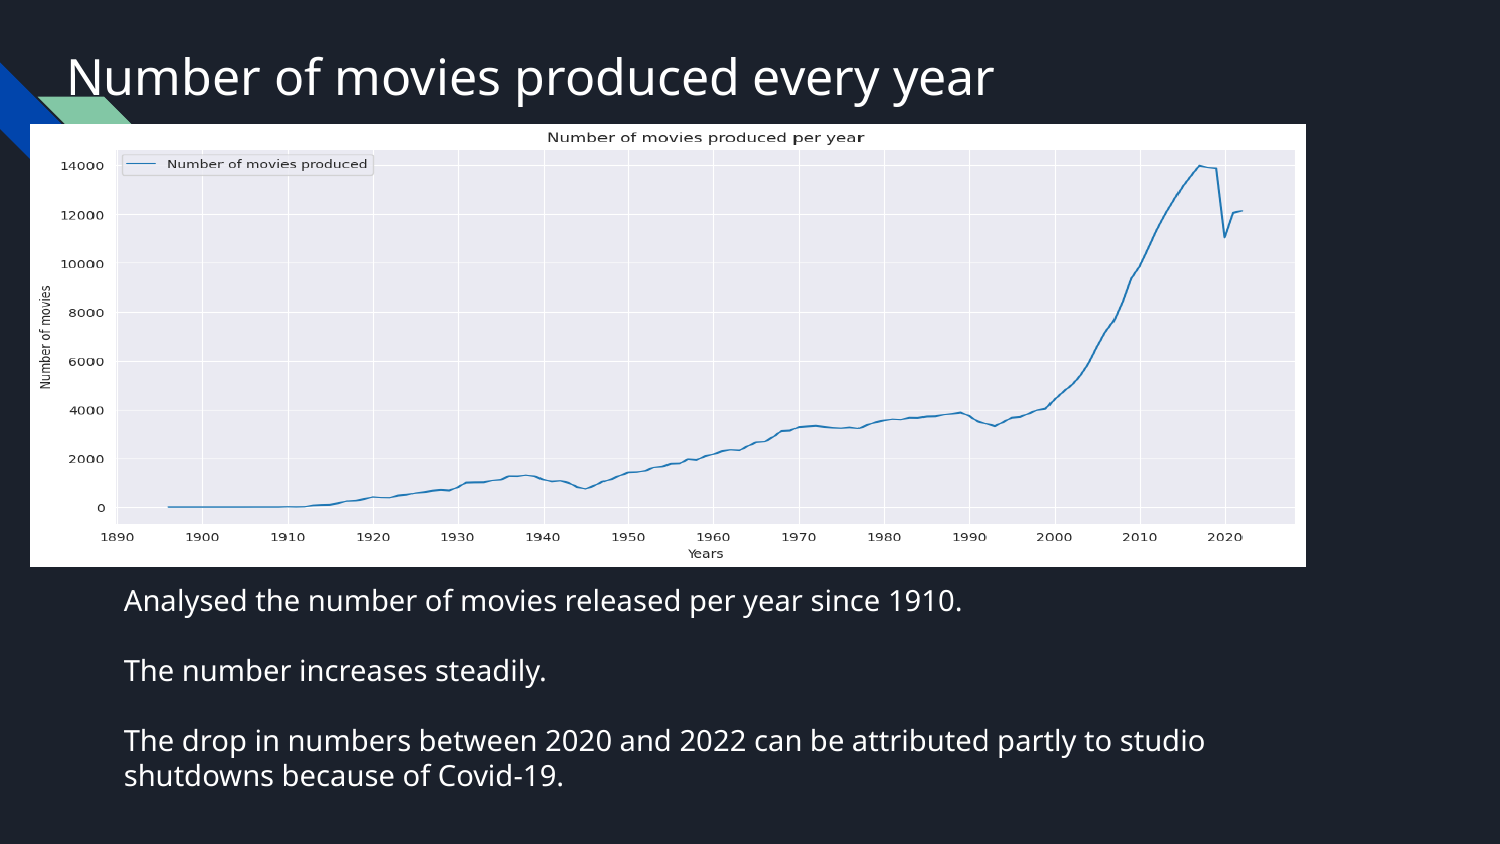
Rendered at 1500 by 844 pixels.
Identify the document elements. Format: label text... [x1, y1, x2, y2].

text_box Analysed the number of movies released per year since 1910. The number increases steadily. The drop in numbers between 2020 and 2022 can be attributed partly to studio shutdowns because of Covid-19. [108, 576, 1306, 807]
title Number of movies produced every year [51, 30, 1449, 125]
picture [29, 124, 1307, 568]
